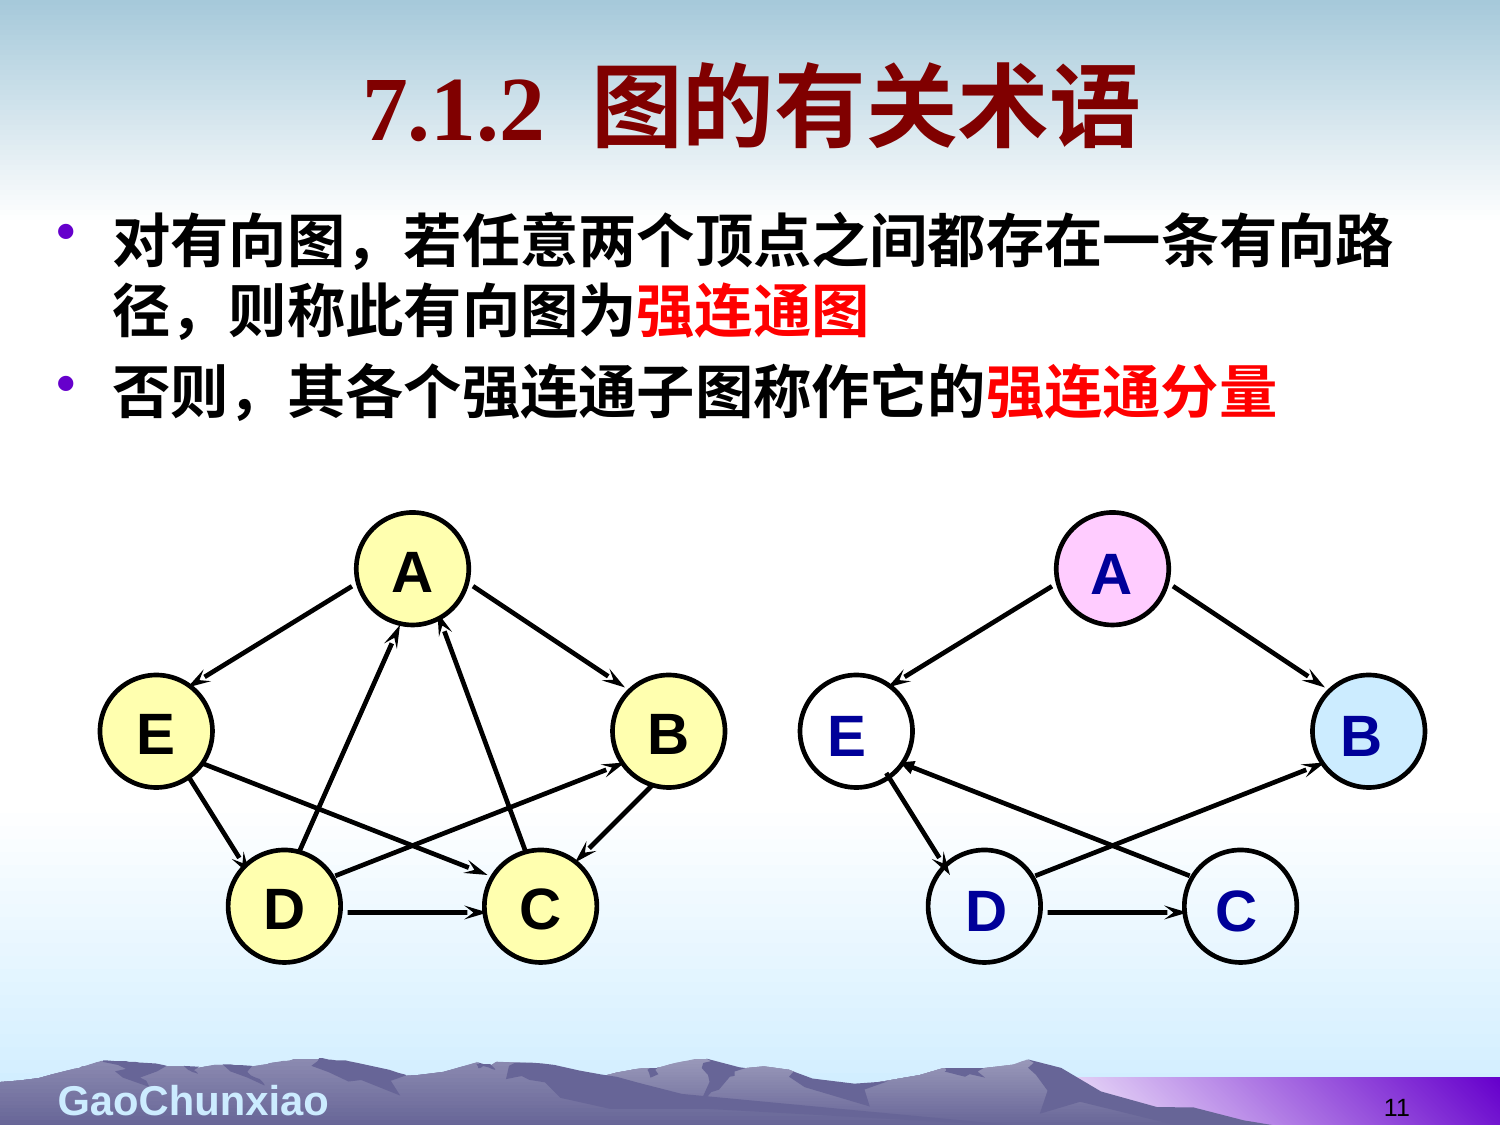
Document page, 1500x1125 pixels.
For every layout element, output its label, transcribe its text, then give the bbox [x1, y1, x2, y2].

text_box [799, 512, 1426, 963]
title 7.1.2 图的有关术语 [76, 19, 1427, 188]
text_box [99, 512, 726, 963]
slide_number 11 [1074, 1054, 1425, 1125]
list 对有向图，若任意两个顶点之间都存在一条有向路径，则称此有向图为强连通图 否则，其各个强连通子图称作它的强连通分量 [41, 196, 1459, 1047]
